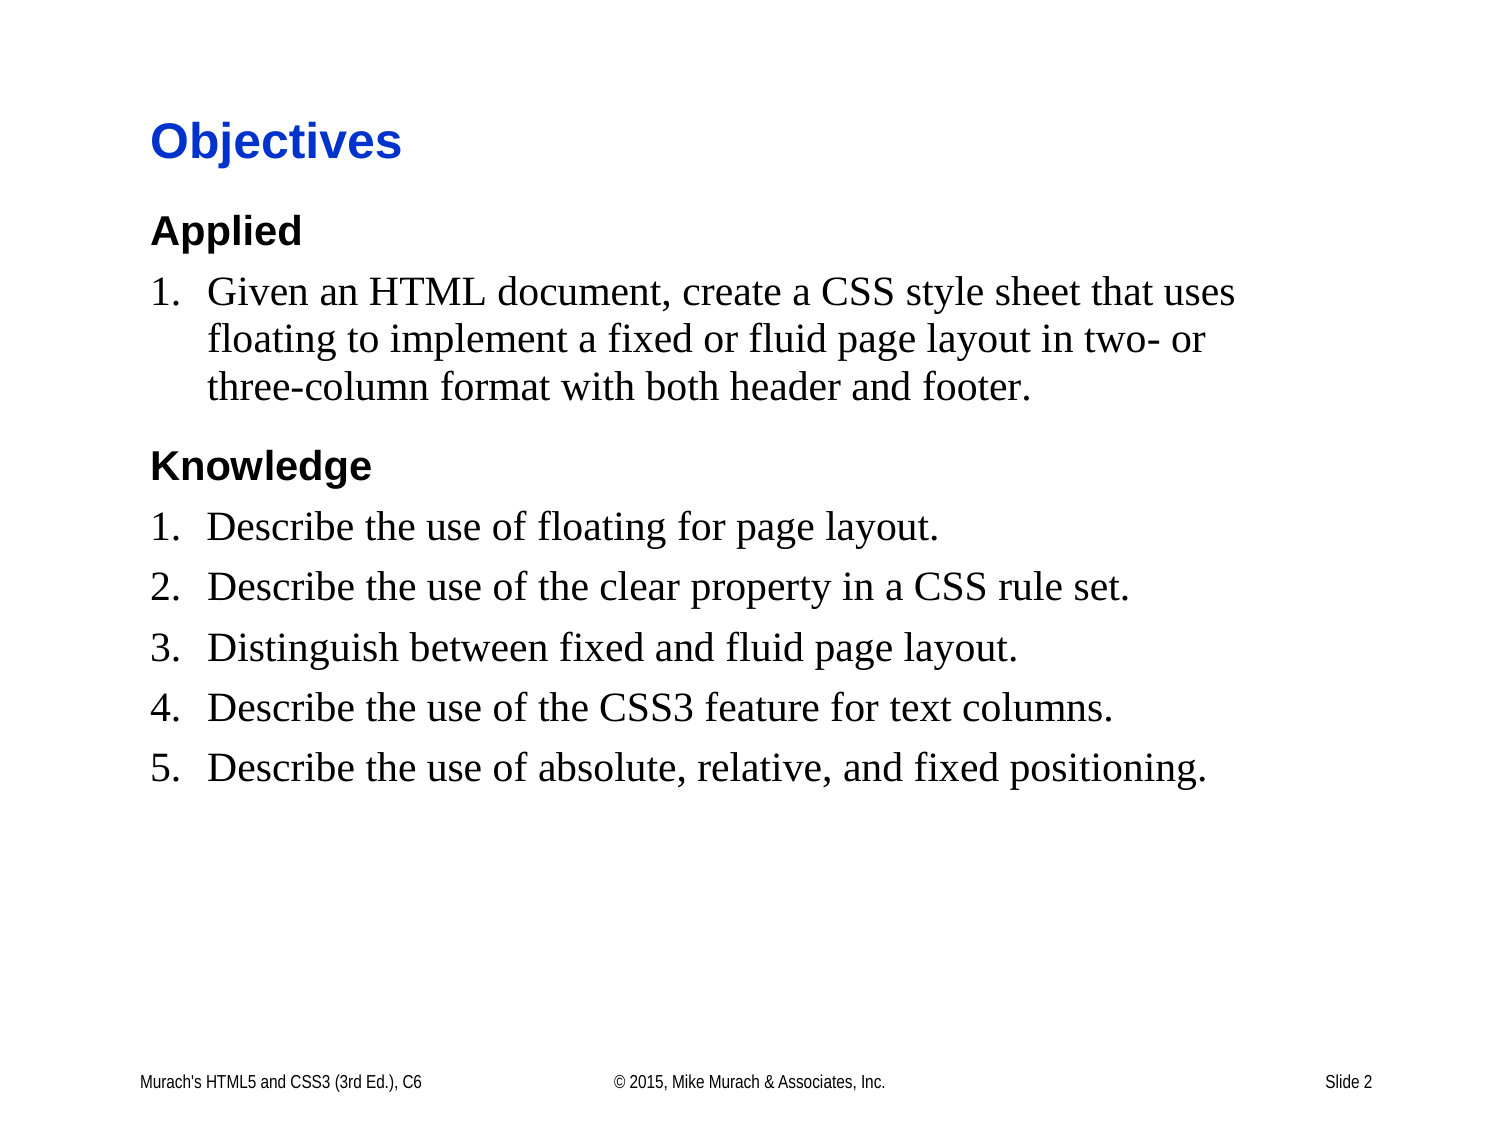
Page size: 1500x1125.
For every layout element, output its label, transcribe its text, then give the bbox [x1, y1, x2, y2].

footer © 2015, Mike Murach & Associates, Inc. [474, 1025, 1025, 1100]
slide_number Murach's HTML5 and CSS3 (3rd Ed.), C6 [125, 1025, 450, 1100]
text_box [149, 112, 1348, 174]
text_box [149, 174, 1348, 805]
slide_number Slide 2 [1074, 1025, 1388, 1100]
